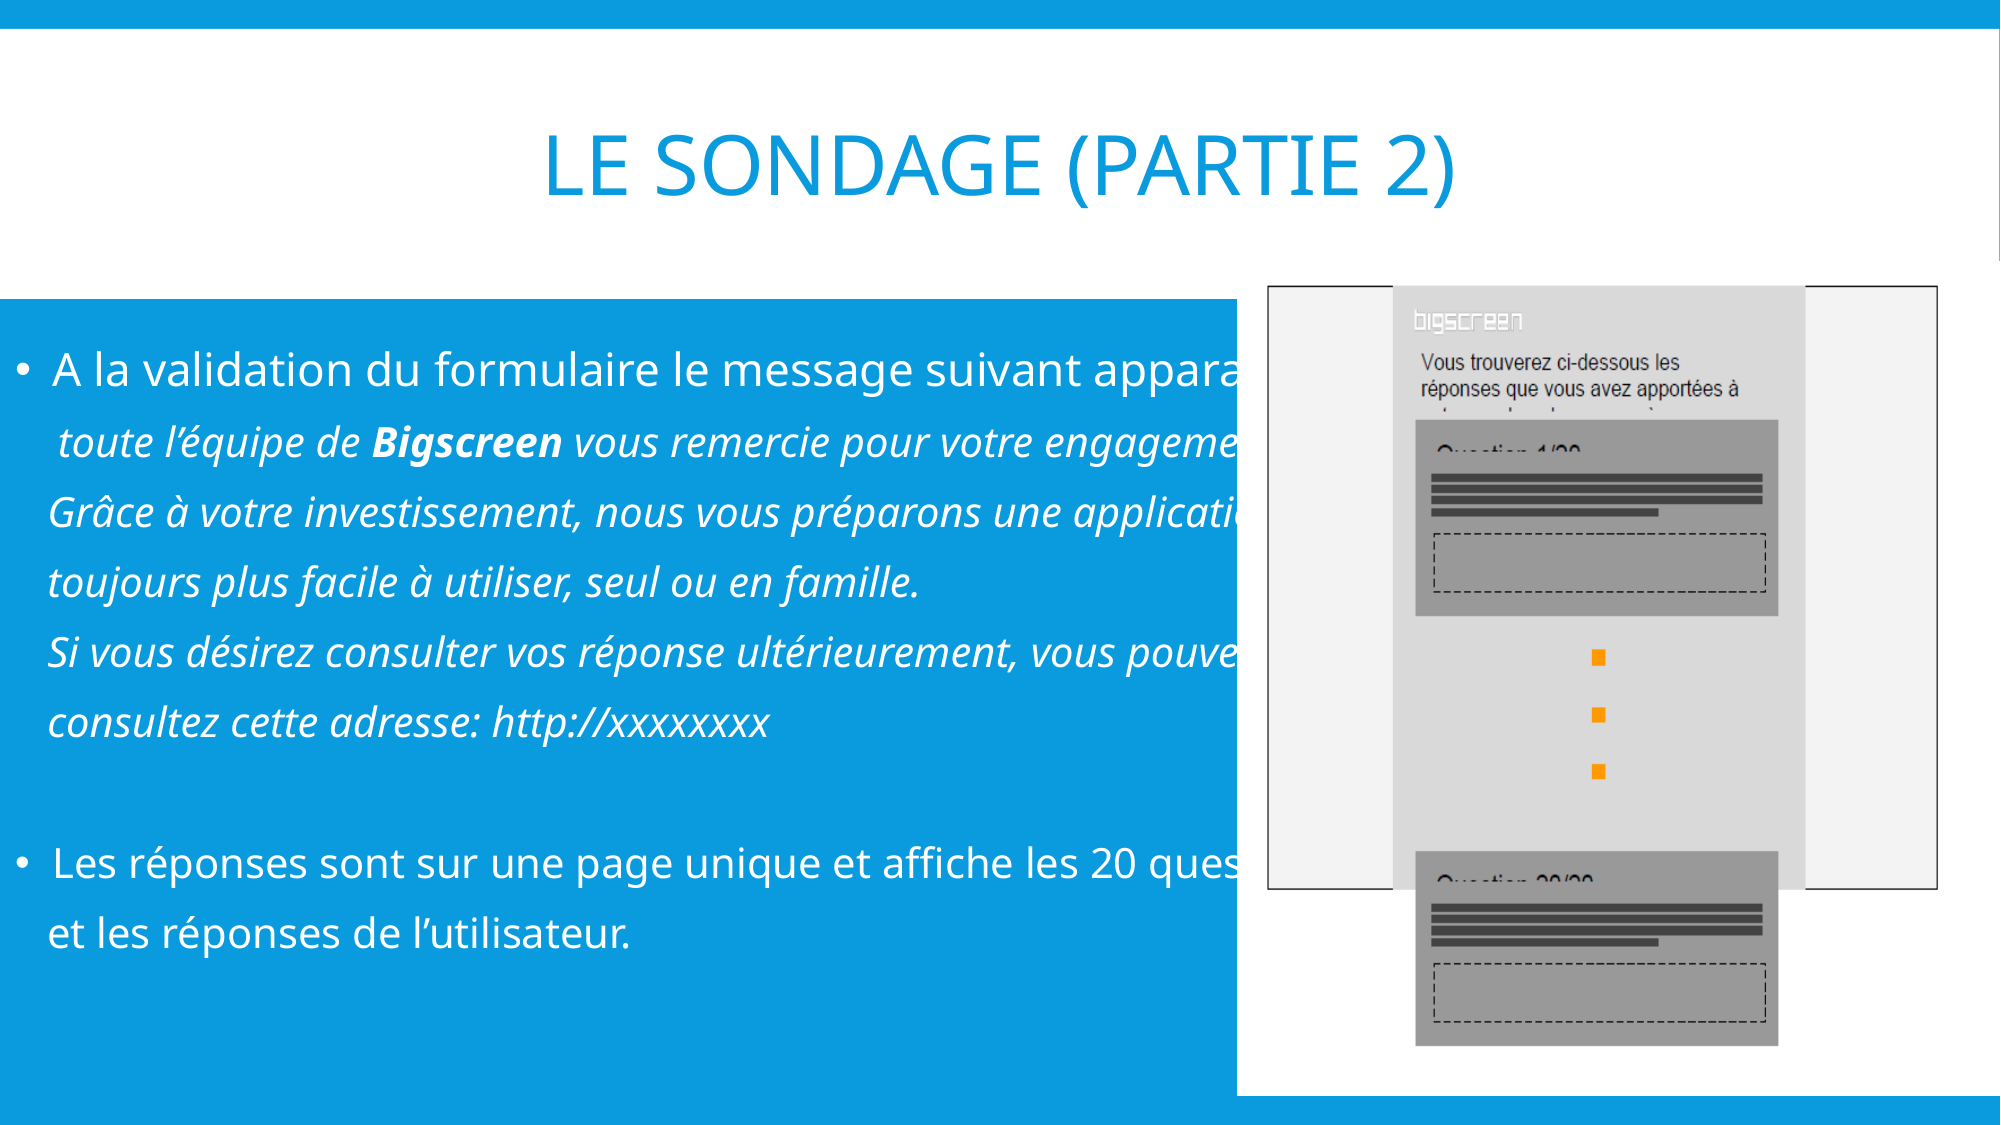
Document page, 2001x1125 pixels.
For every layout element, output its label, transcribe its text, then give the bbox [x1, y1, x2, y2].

list A la validation du formulaire le message suivant apparaitra : toute l’équipe de Bigscreen vous remercie pour votre engagement. Grâce à votre investissement, nous vous préparons une application toujours plus facile à utiliser, seul ou en famille. Si vous désirez consulter vos réponse ultérieurement, vous pouvez consultez cette adresse: http://xxxxxxxx Les réponses sont sur une page unique et affiche les 20 questions et les réponses de l’utilisateur. [0, 259, 1233, 974]
title Le sondage (partie 2) [197, 46, 1803, 259]
picture [1236, 260, 2000, 1095]
